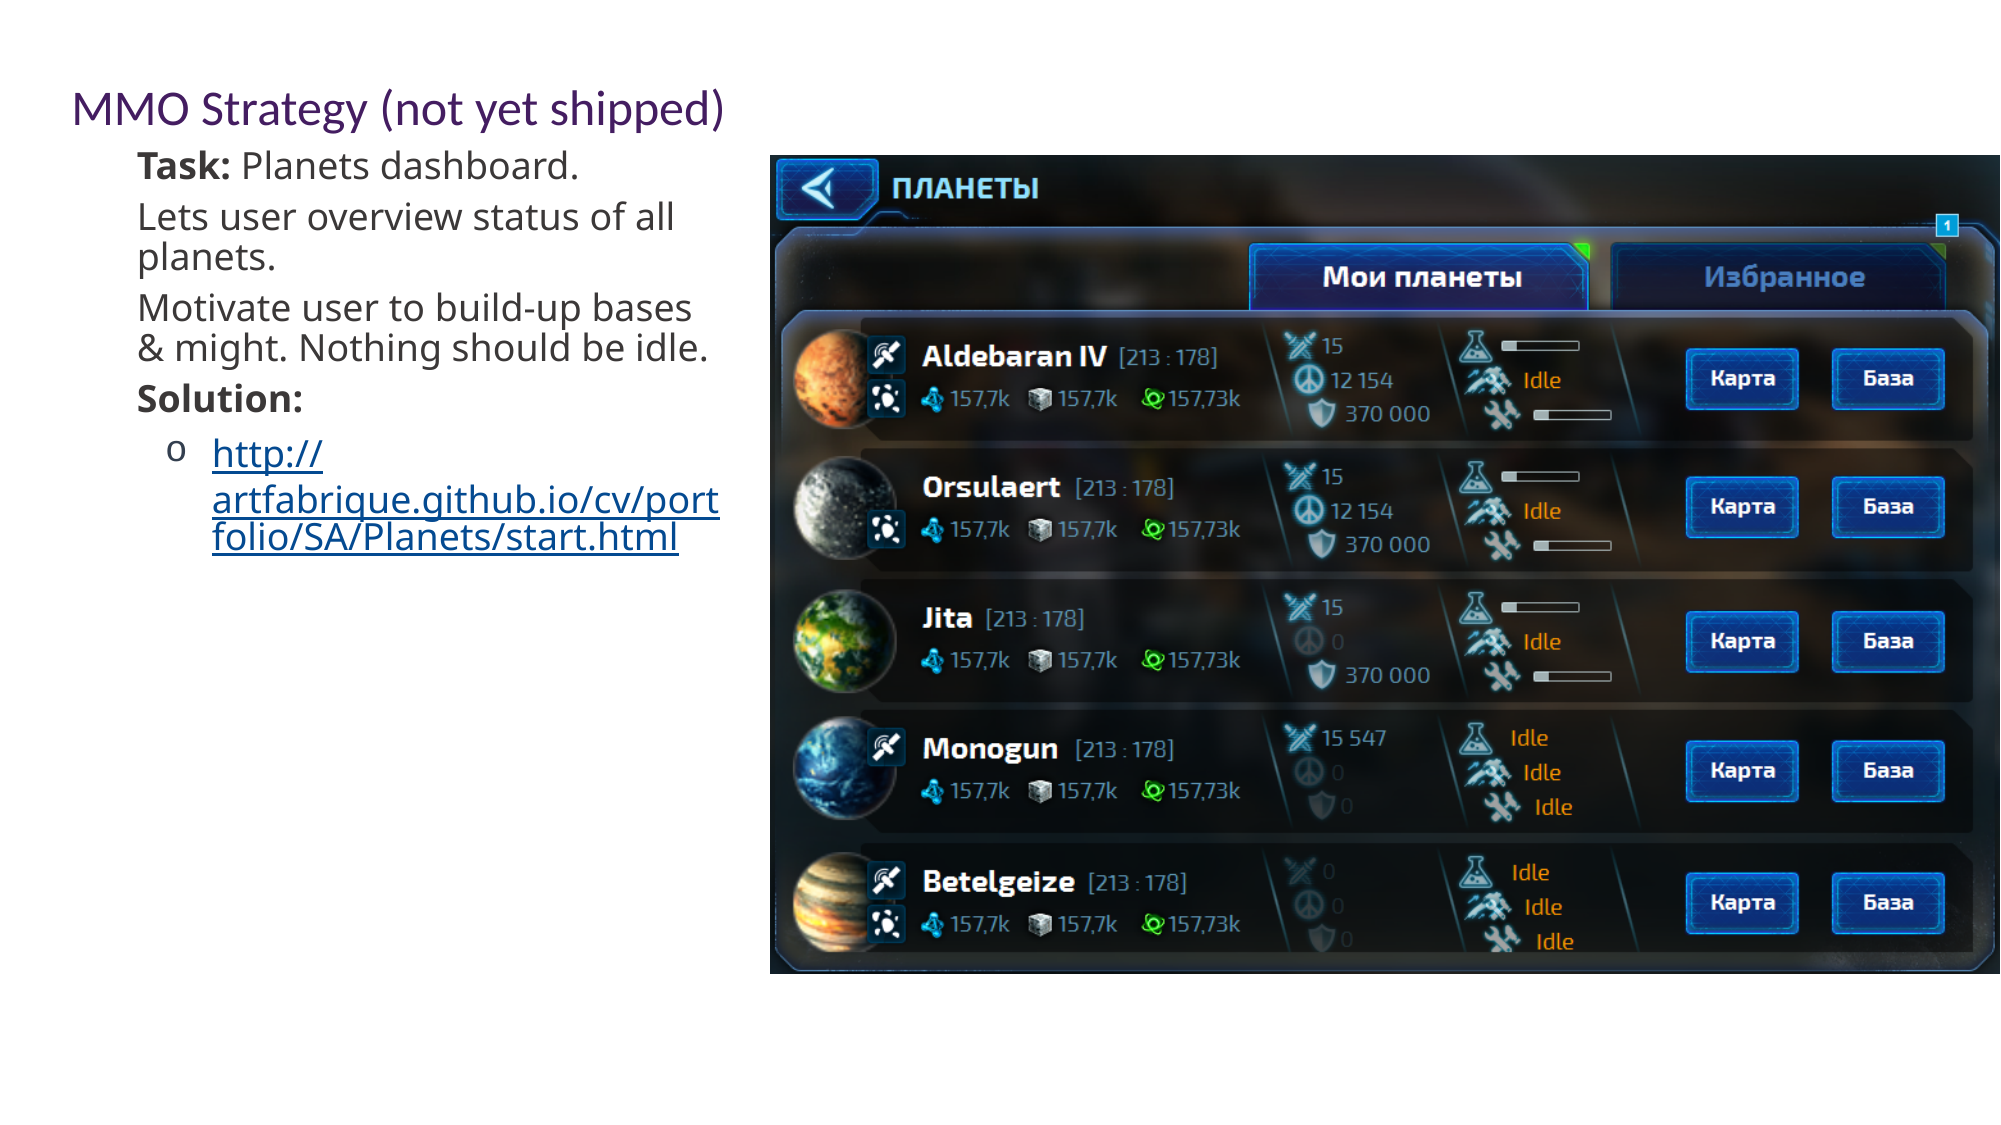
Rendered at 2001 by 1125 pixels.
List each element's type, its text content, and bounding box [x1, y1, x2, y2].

list MMO Strategy (not yet shipped) Task: Planets dashboard. Lets user overview status of all planets. Motivate user to build-up bases & might. Nothing should be idle. Solution: http://artfabrique.github.io/cv/portfolio/SA/Planets/start.html [0, 75, 745, 1052]
picture [770, 155, 2000, 974]
